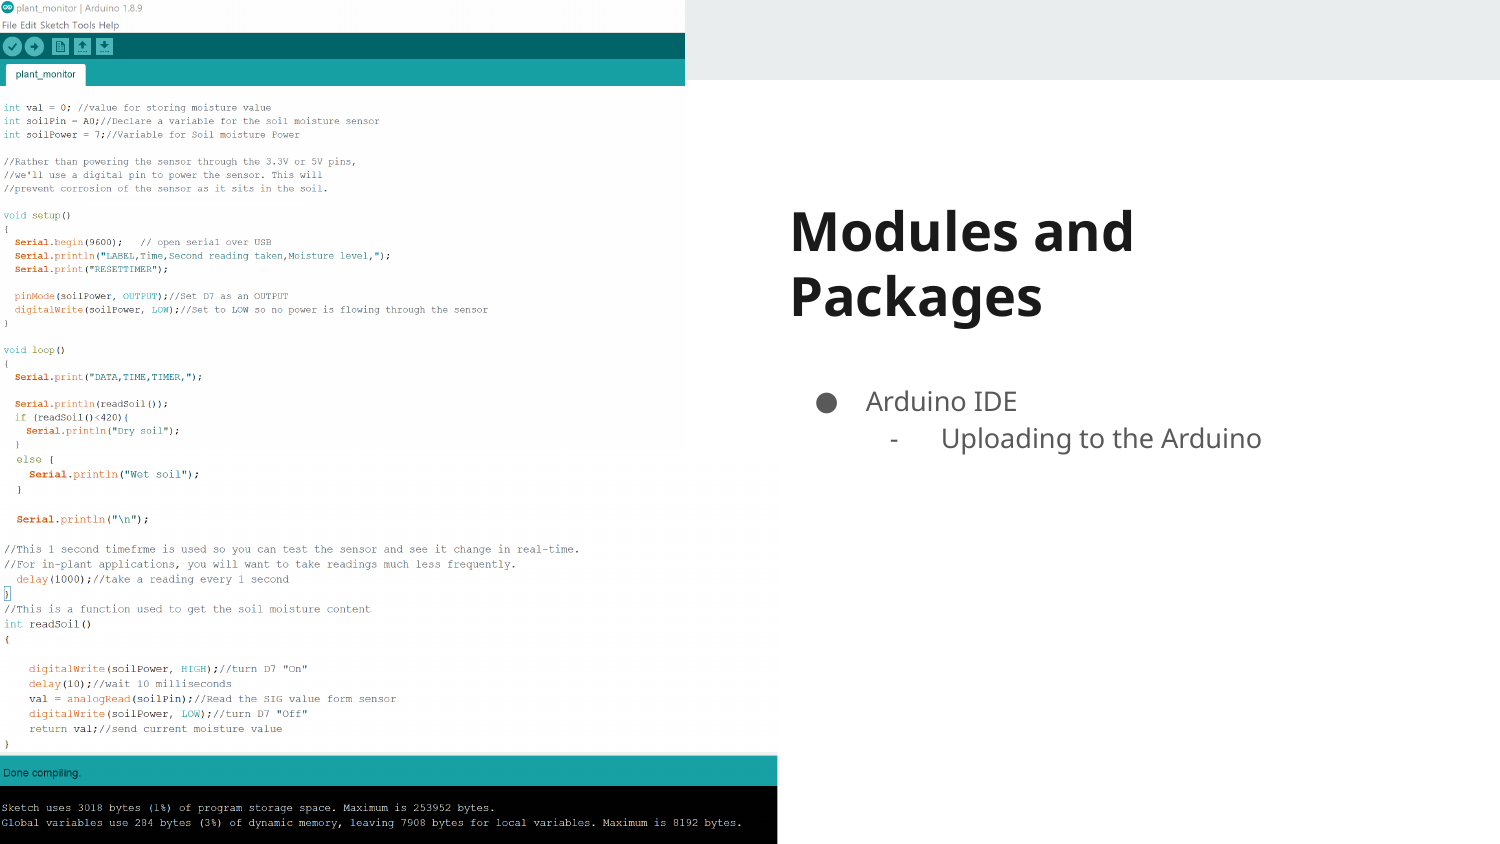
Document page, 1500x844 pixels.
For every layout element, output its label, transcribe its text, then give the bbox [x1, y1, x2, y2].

title Modules and Packages [774, 182, 1408, 270]
picture [0, 0, 778, 844]
list Arduino IDE Uploading to the Arduino [775, 364, 1407, 736]
